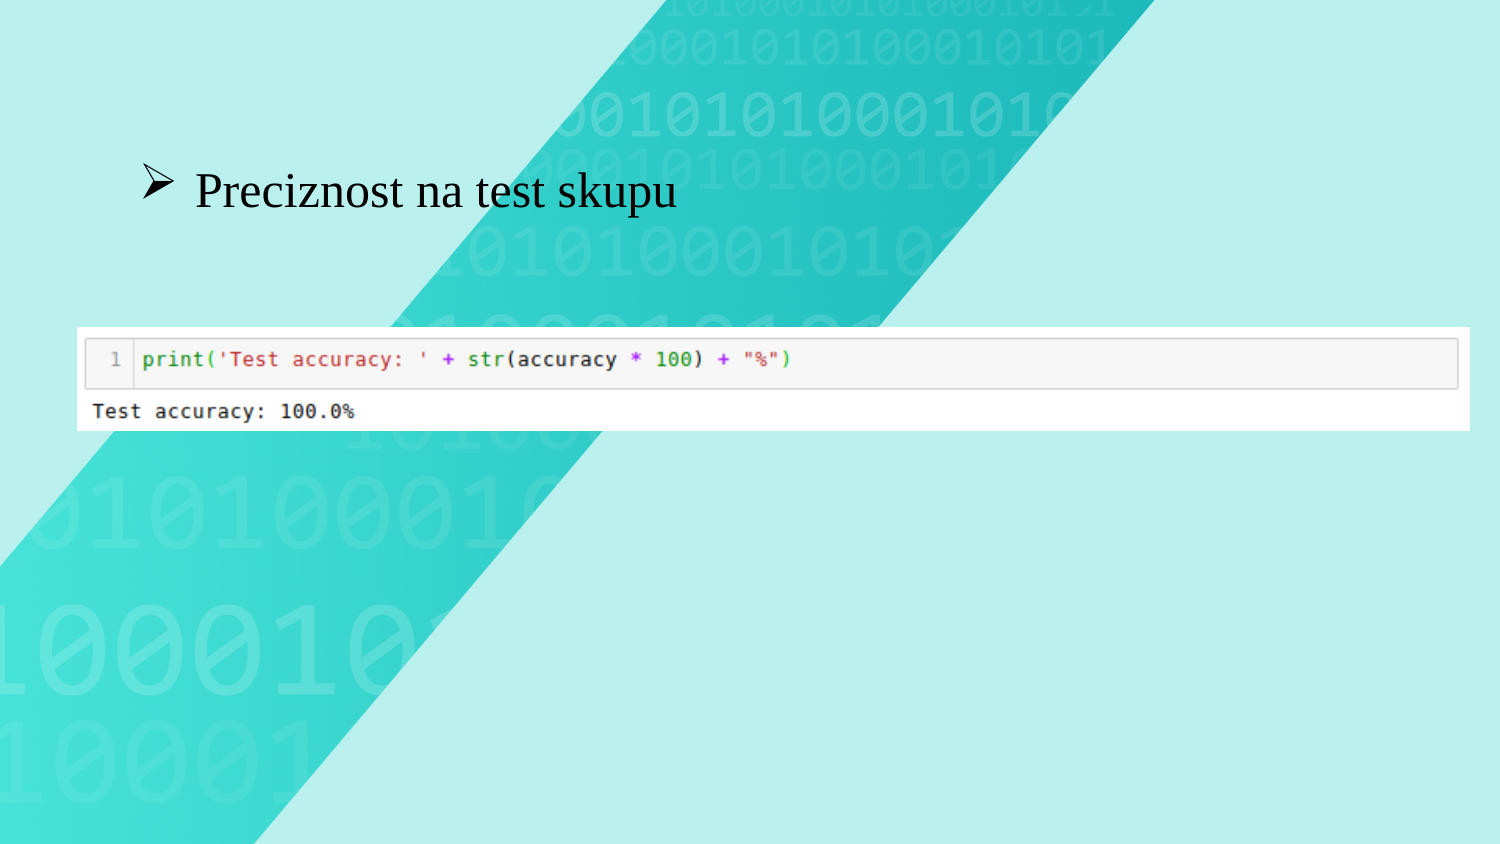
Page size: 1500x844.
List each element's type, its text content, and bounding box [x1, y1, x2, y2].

picture [0, 0, 1500, 844]
text_box Preciznost na test skupu [123, 150, 1424, 225]
